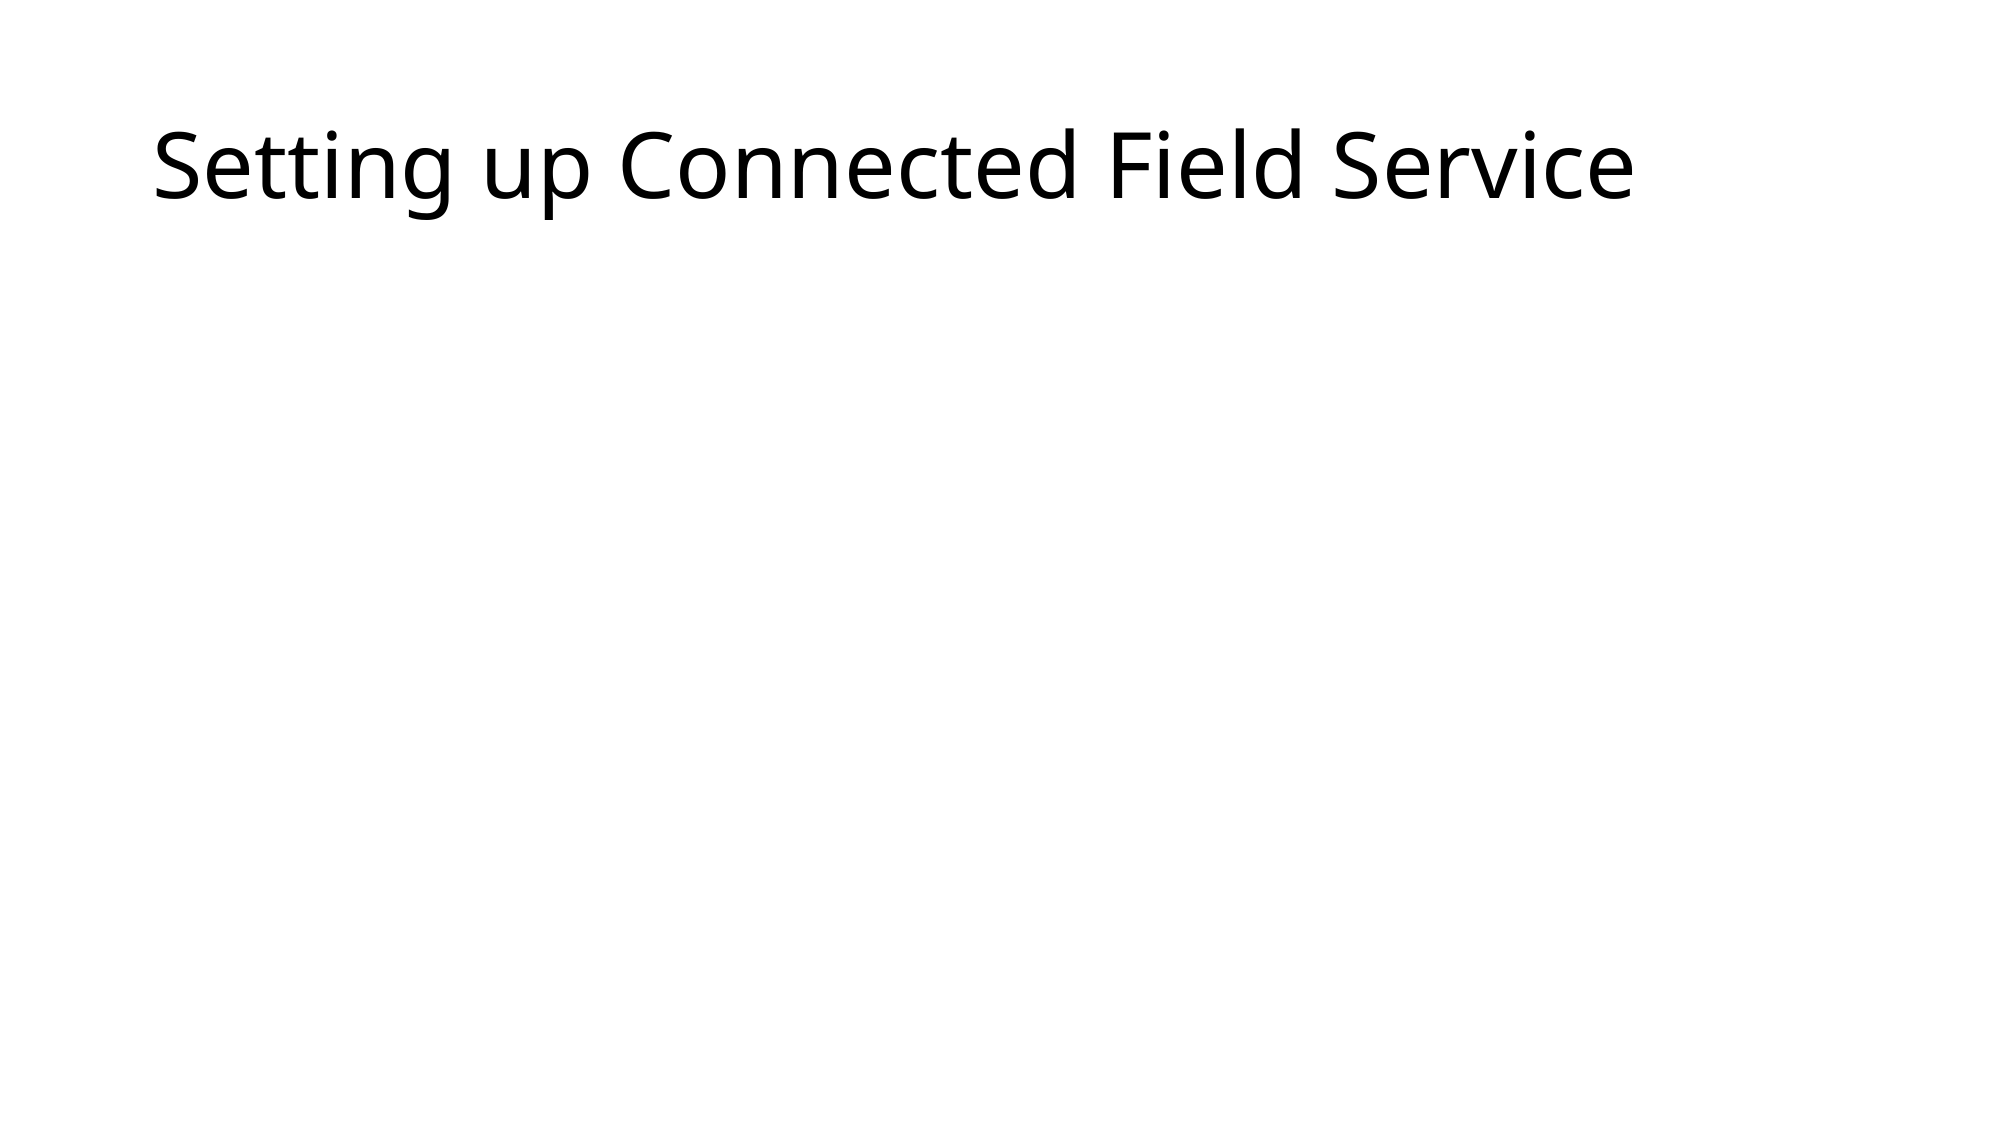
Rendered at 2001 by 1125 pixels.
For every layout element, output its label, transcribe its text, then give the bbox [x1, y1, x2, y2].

title Setting up Connected Field Service [137, 59, 1863, 278]
